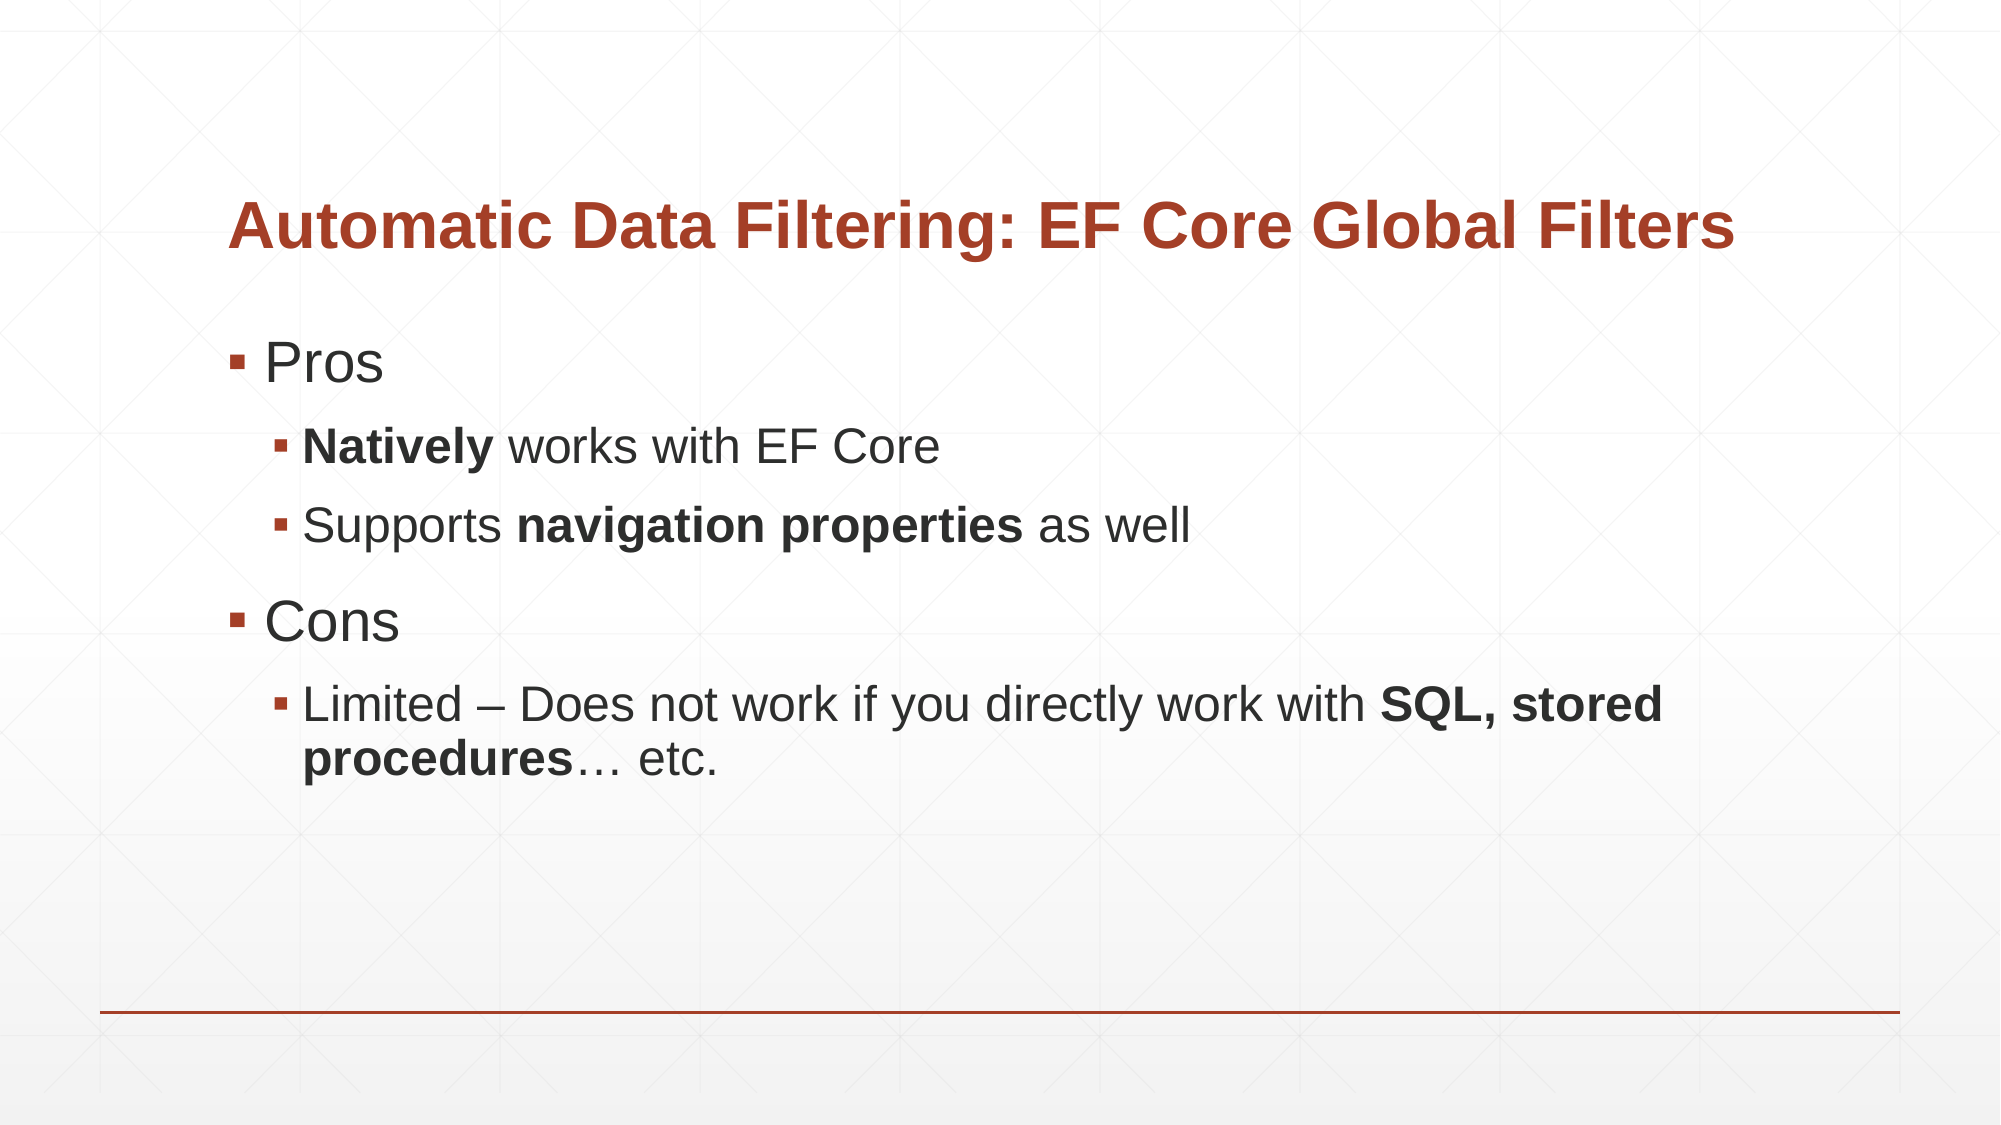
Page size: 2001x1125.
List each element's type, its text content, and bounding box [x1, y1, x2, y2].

list Pros Natively works with EF Core Supports navigation properties as well Cons Limited – Does not work if you directly work with SQL, stored procedures… etc. [212, 324, 1788, 950]
title Automatic Data Filtering: EF Core Global Filters [212, 82, 1788, 271]
